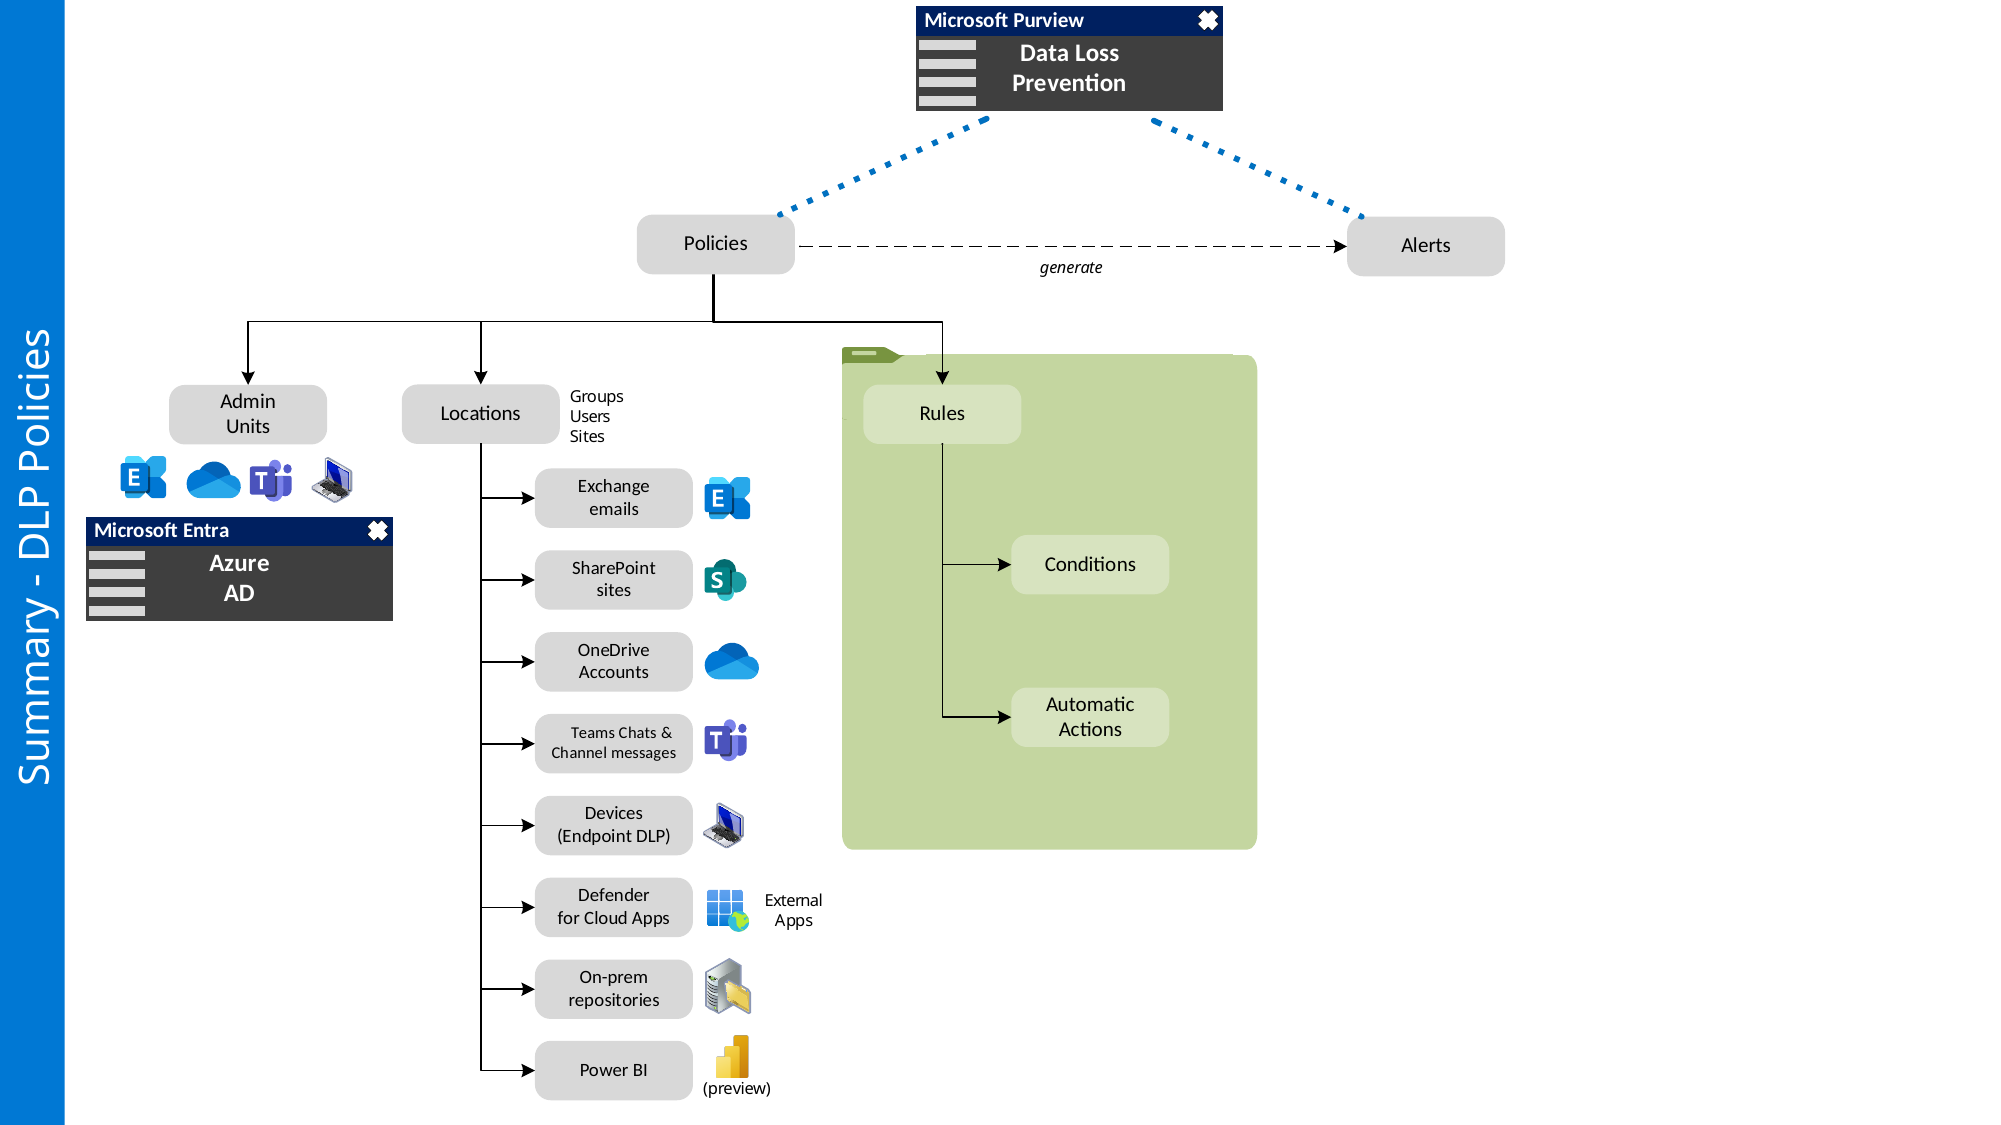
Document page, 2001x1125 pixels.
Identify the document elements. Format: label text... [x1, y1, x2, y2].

text_box Summary - DLP Policies [0, 0, 65, 1125]
picture [80, 0, 1507, 1109]
